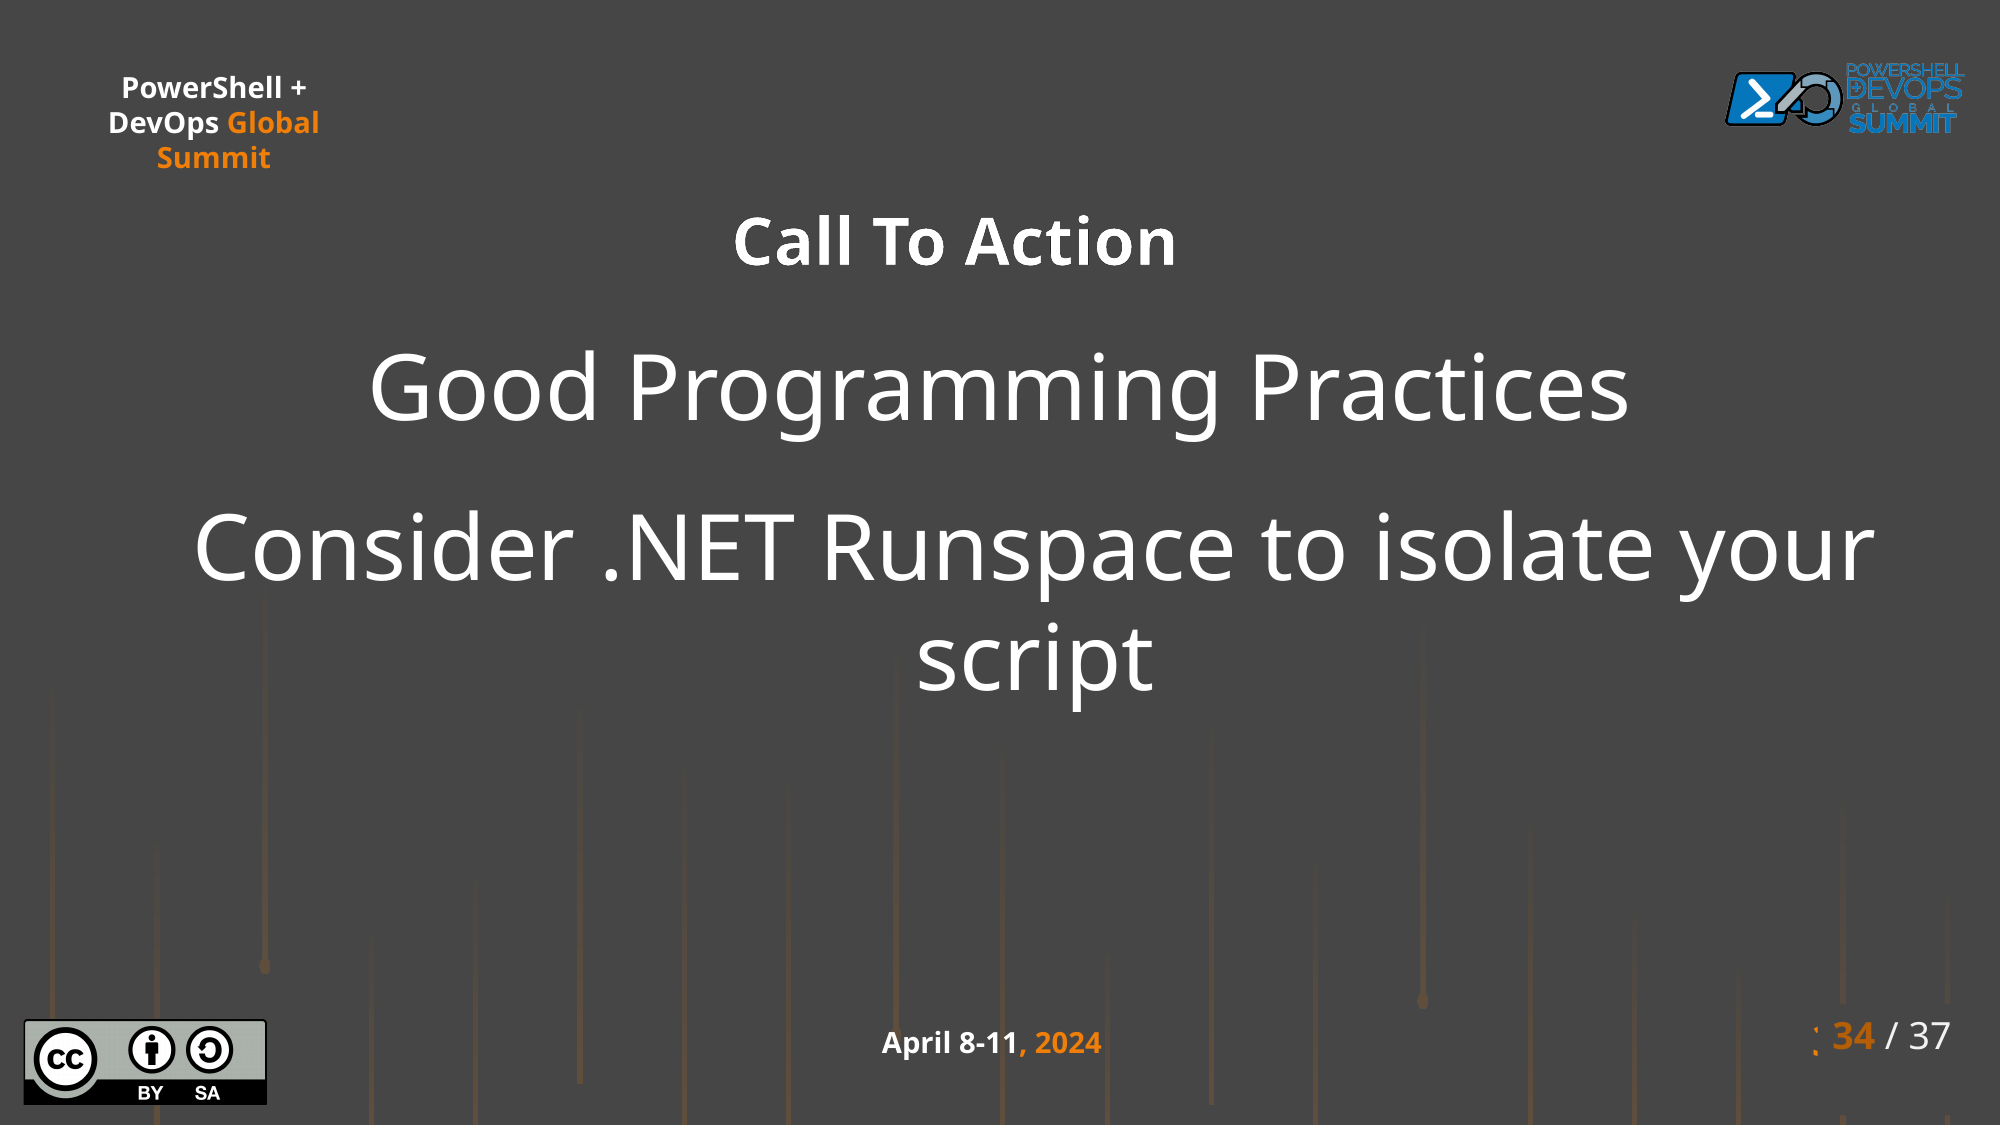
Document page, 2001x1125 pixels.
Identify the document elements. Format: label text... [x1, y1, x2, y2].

text_box Good Programming Practices [35, 321, 1965, 447]
text_box Call To Action [610, 191, 1300, 287]
text_box Consider .NET Runspace to isolate your script [70, 481, 2000, 717]
picture [1725, 61, 1965, 139]
picture [23, 1019, 267, 1105]
